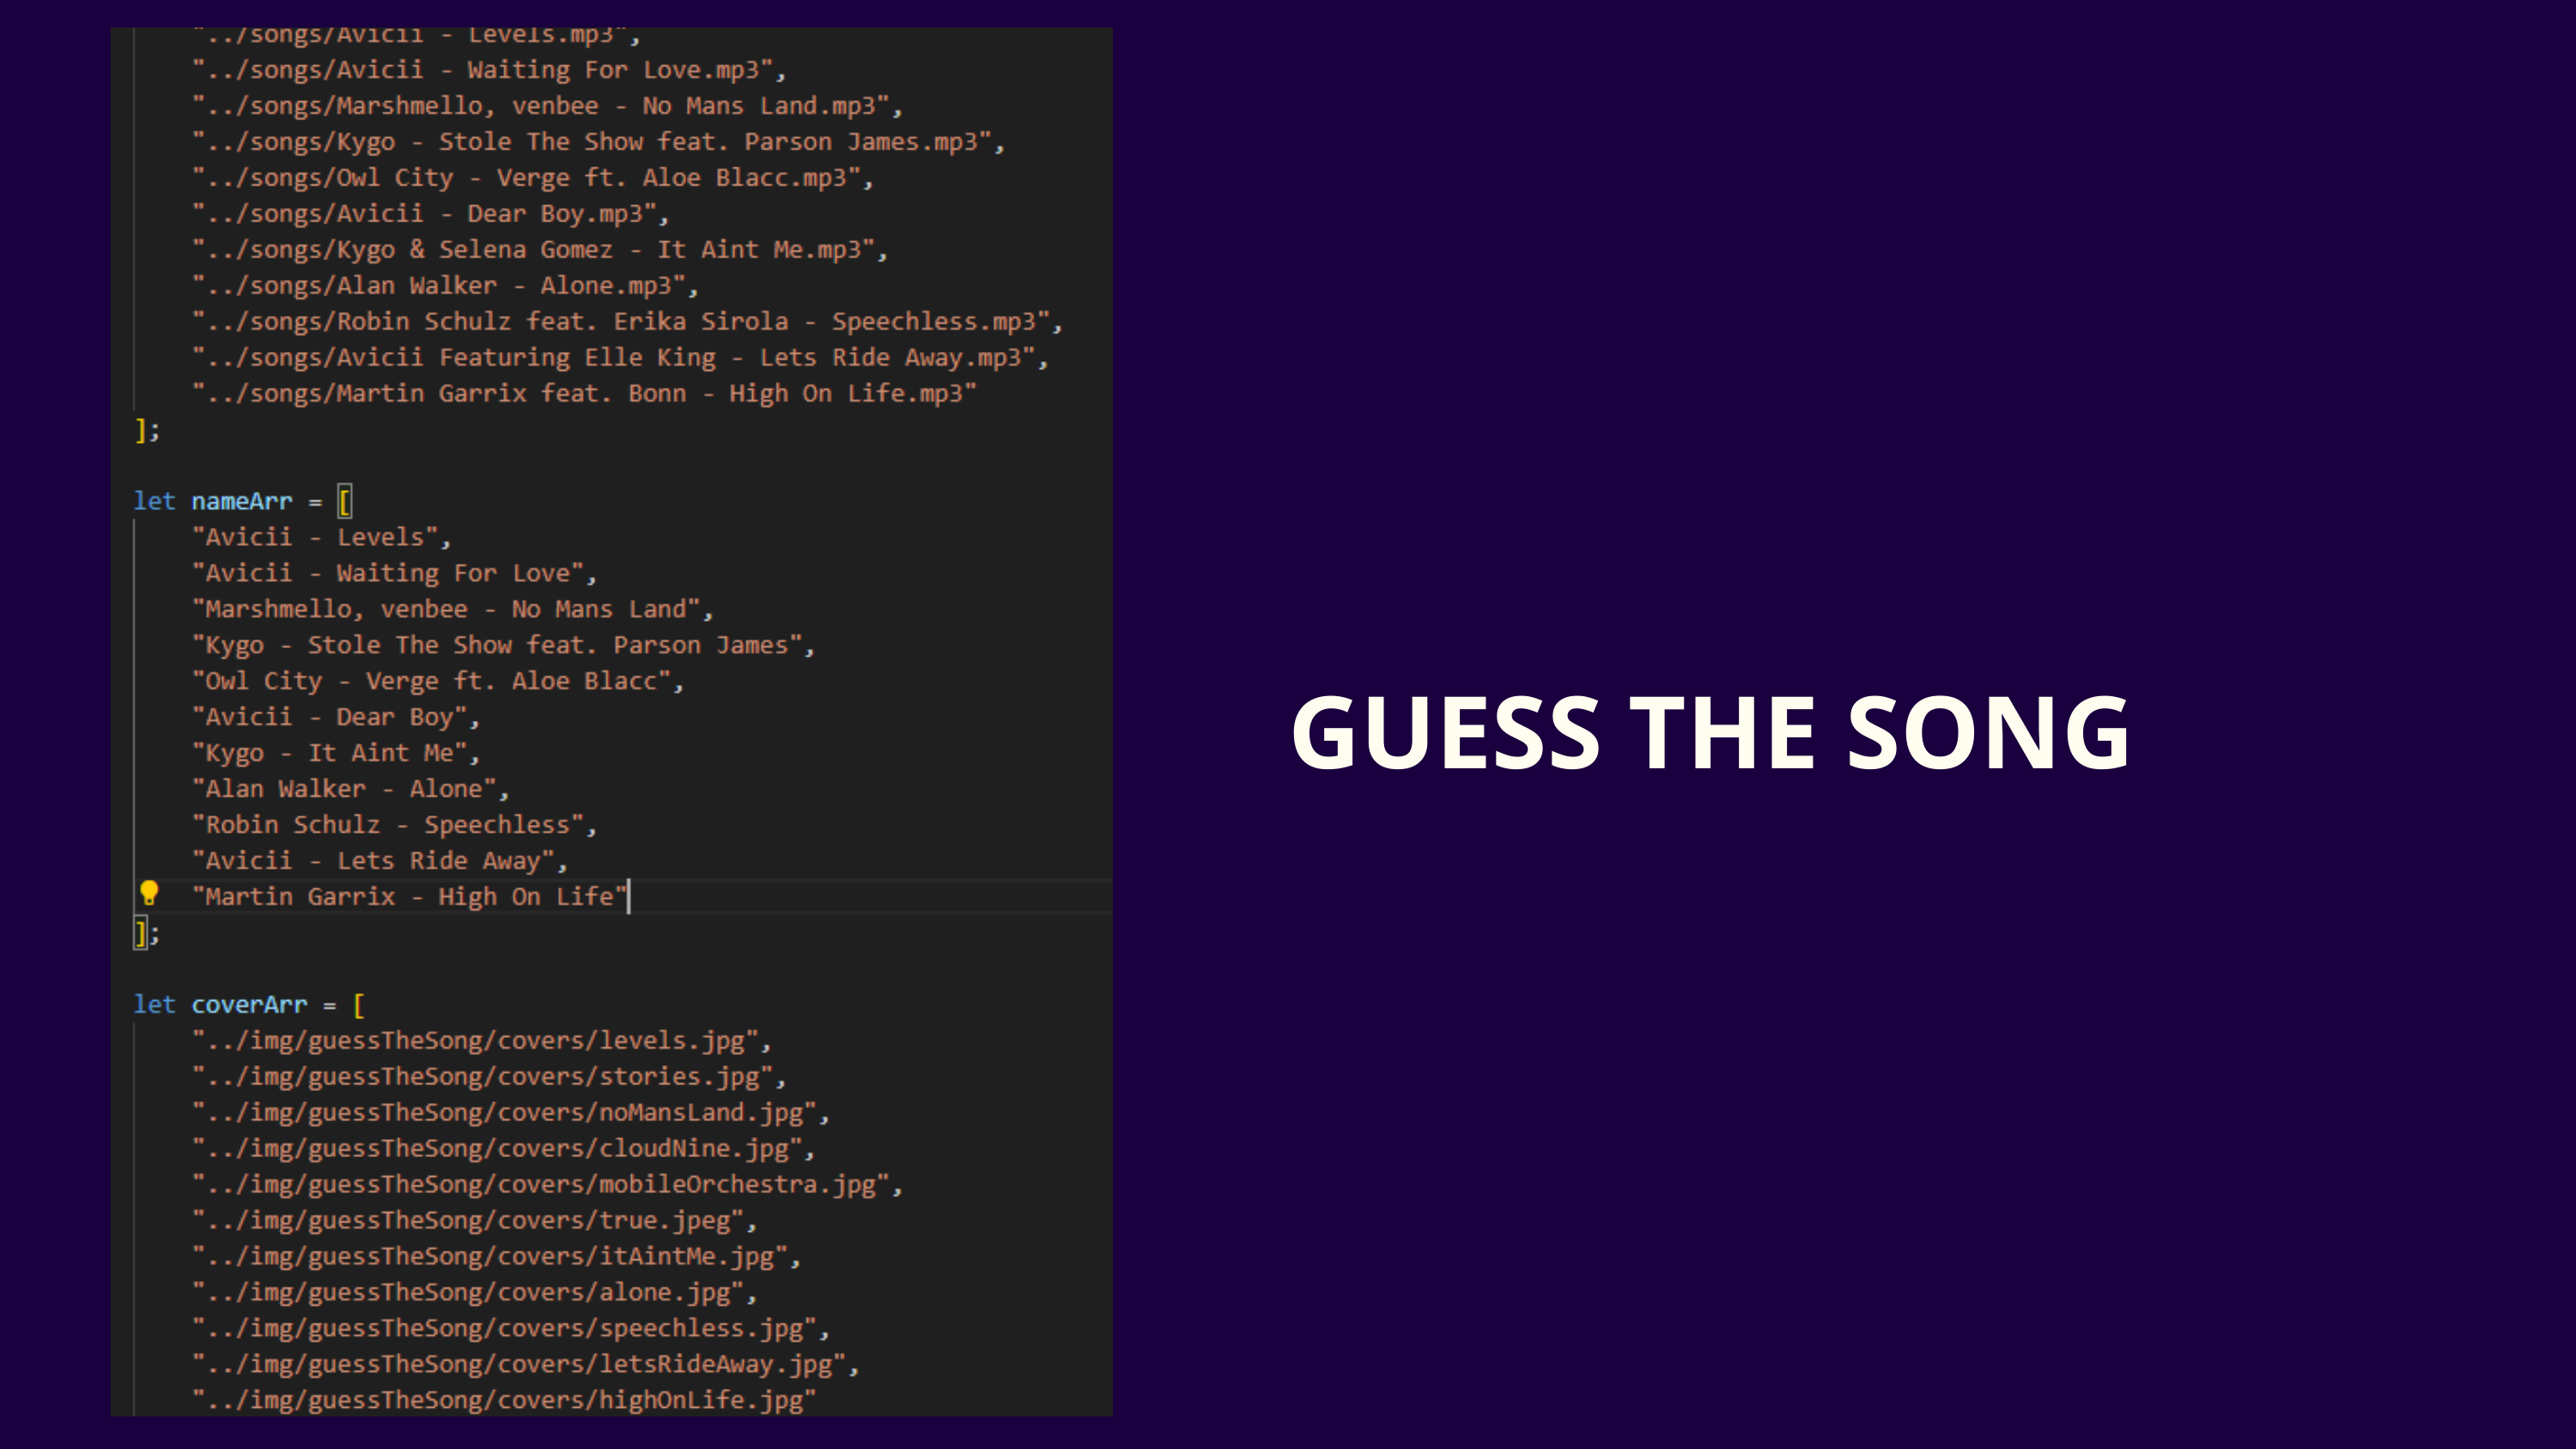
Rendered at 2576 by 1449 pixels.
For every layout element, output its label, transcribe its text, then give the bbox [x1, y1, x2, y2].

text_box GUESS THE SONG [1288, 648, 2432, 789]
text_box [110, 27, 1114, 1417]
